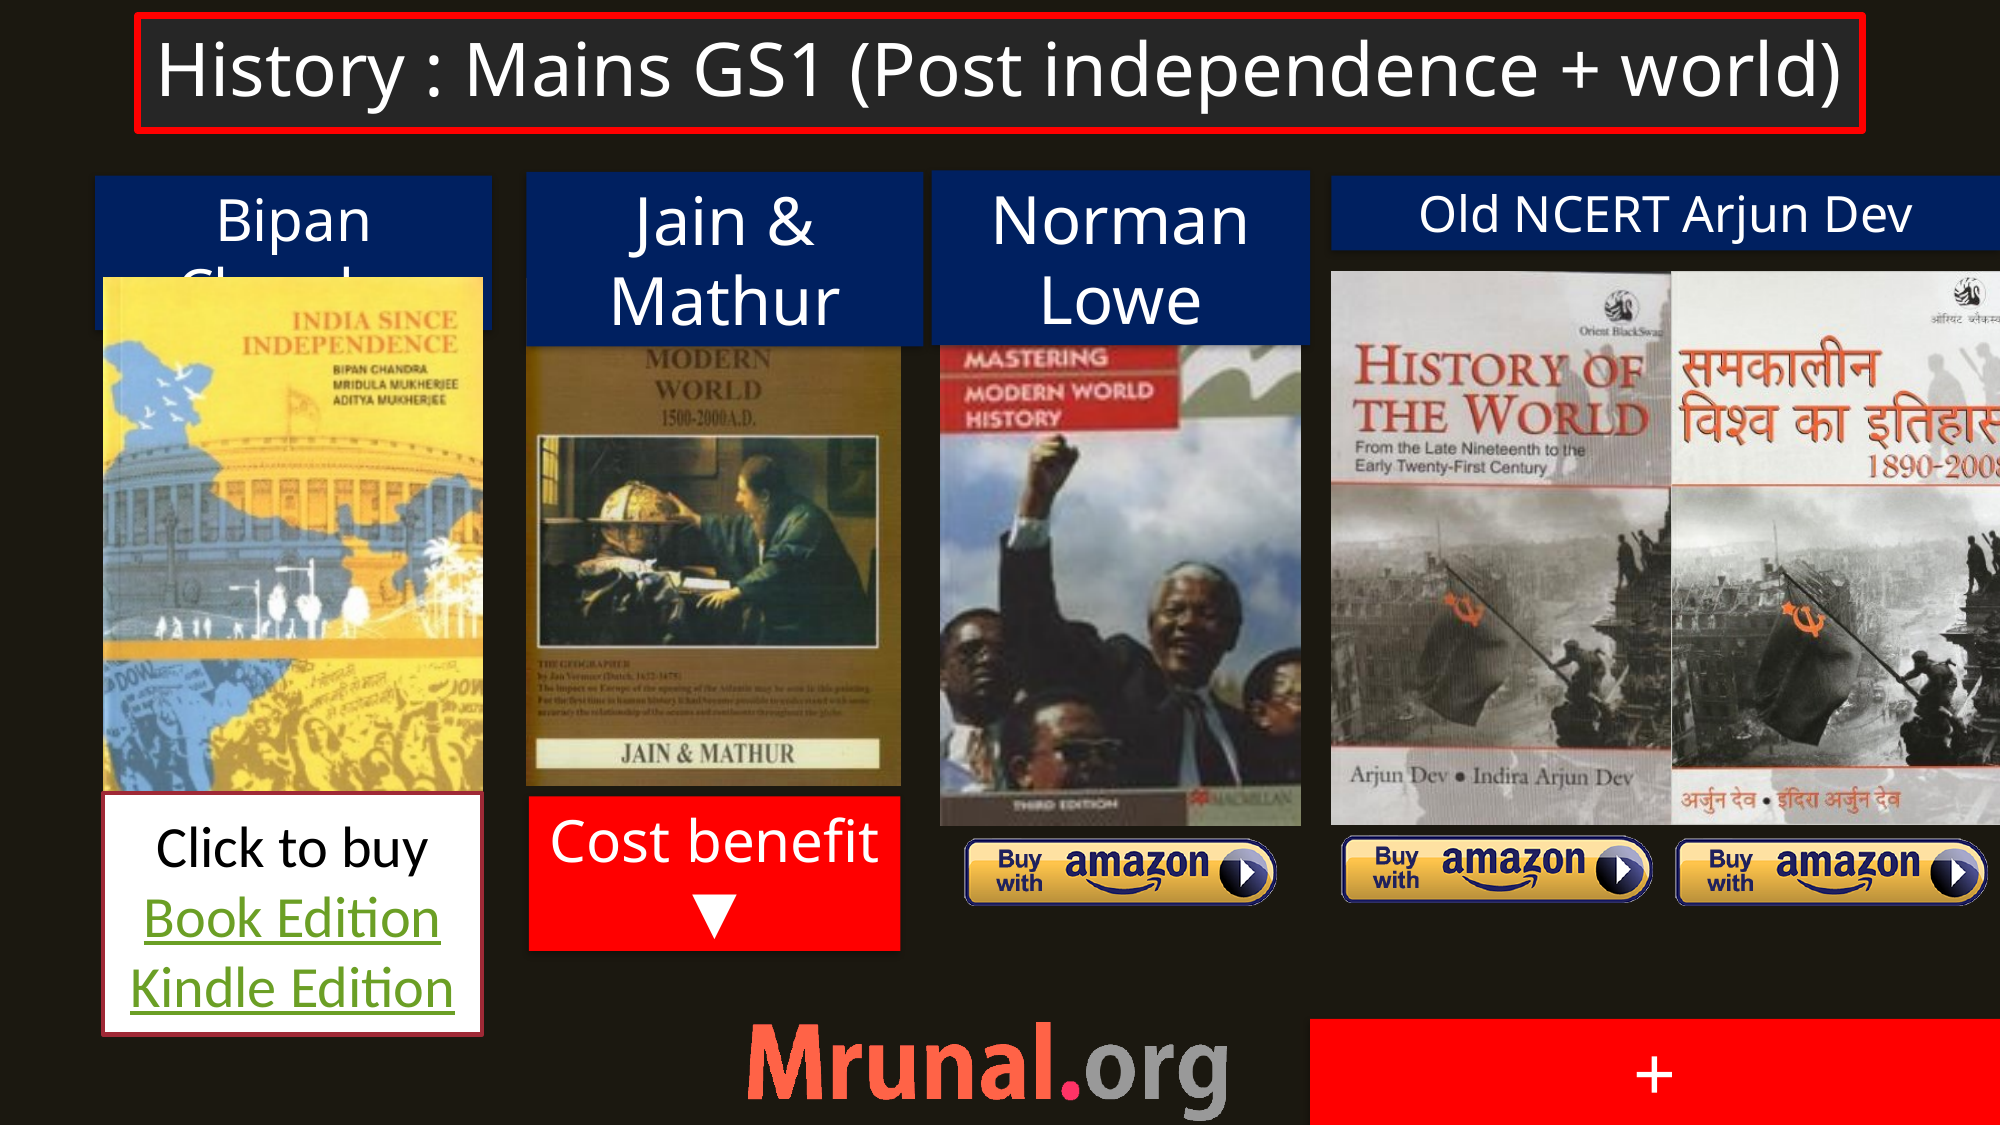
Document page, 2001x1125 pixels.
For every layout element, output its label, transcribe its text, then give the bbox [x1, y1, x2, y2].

picture [1340, 835, 1654, 903]
title History : Mains GS1 (Post independence + world) [134, 12, 1866, 134]
text_box Norman Lowe [931, 170, 1311, 346]
picture [940, 271, 1302, 827]
picture [741, 1005, 1230, 1125]
text_box Cost benefit ▼ [528, 796, 901, 951]
text_box Jain & Mathur [526, 171, 924, 347]
text_box + Mrunal.org/history [1310, 1018, 2000, 1125]
picture [1675, 838, 1988, 907]
text_box Old NCERT Arjun Dev [1331, 175, 2000, 251]
text_box Bipan Chandra [95, 175, 492, 331]
picture [964, 838, 1277, 907]
picture [103, 277, 484, 866]
text_box Click to buy Book Edition Kindle Edition [101, 871, 484, 1037]
picture [1331, 271, 2000, 825]
picture [525, 278, 901, 786]
